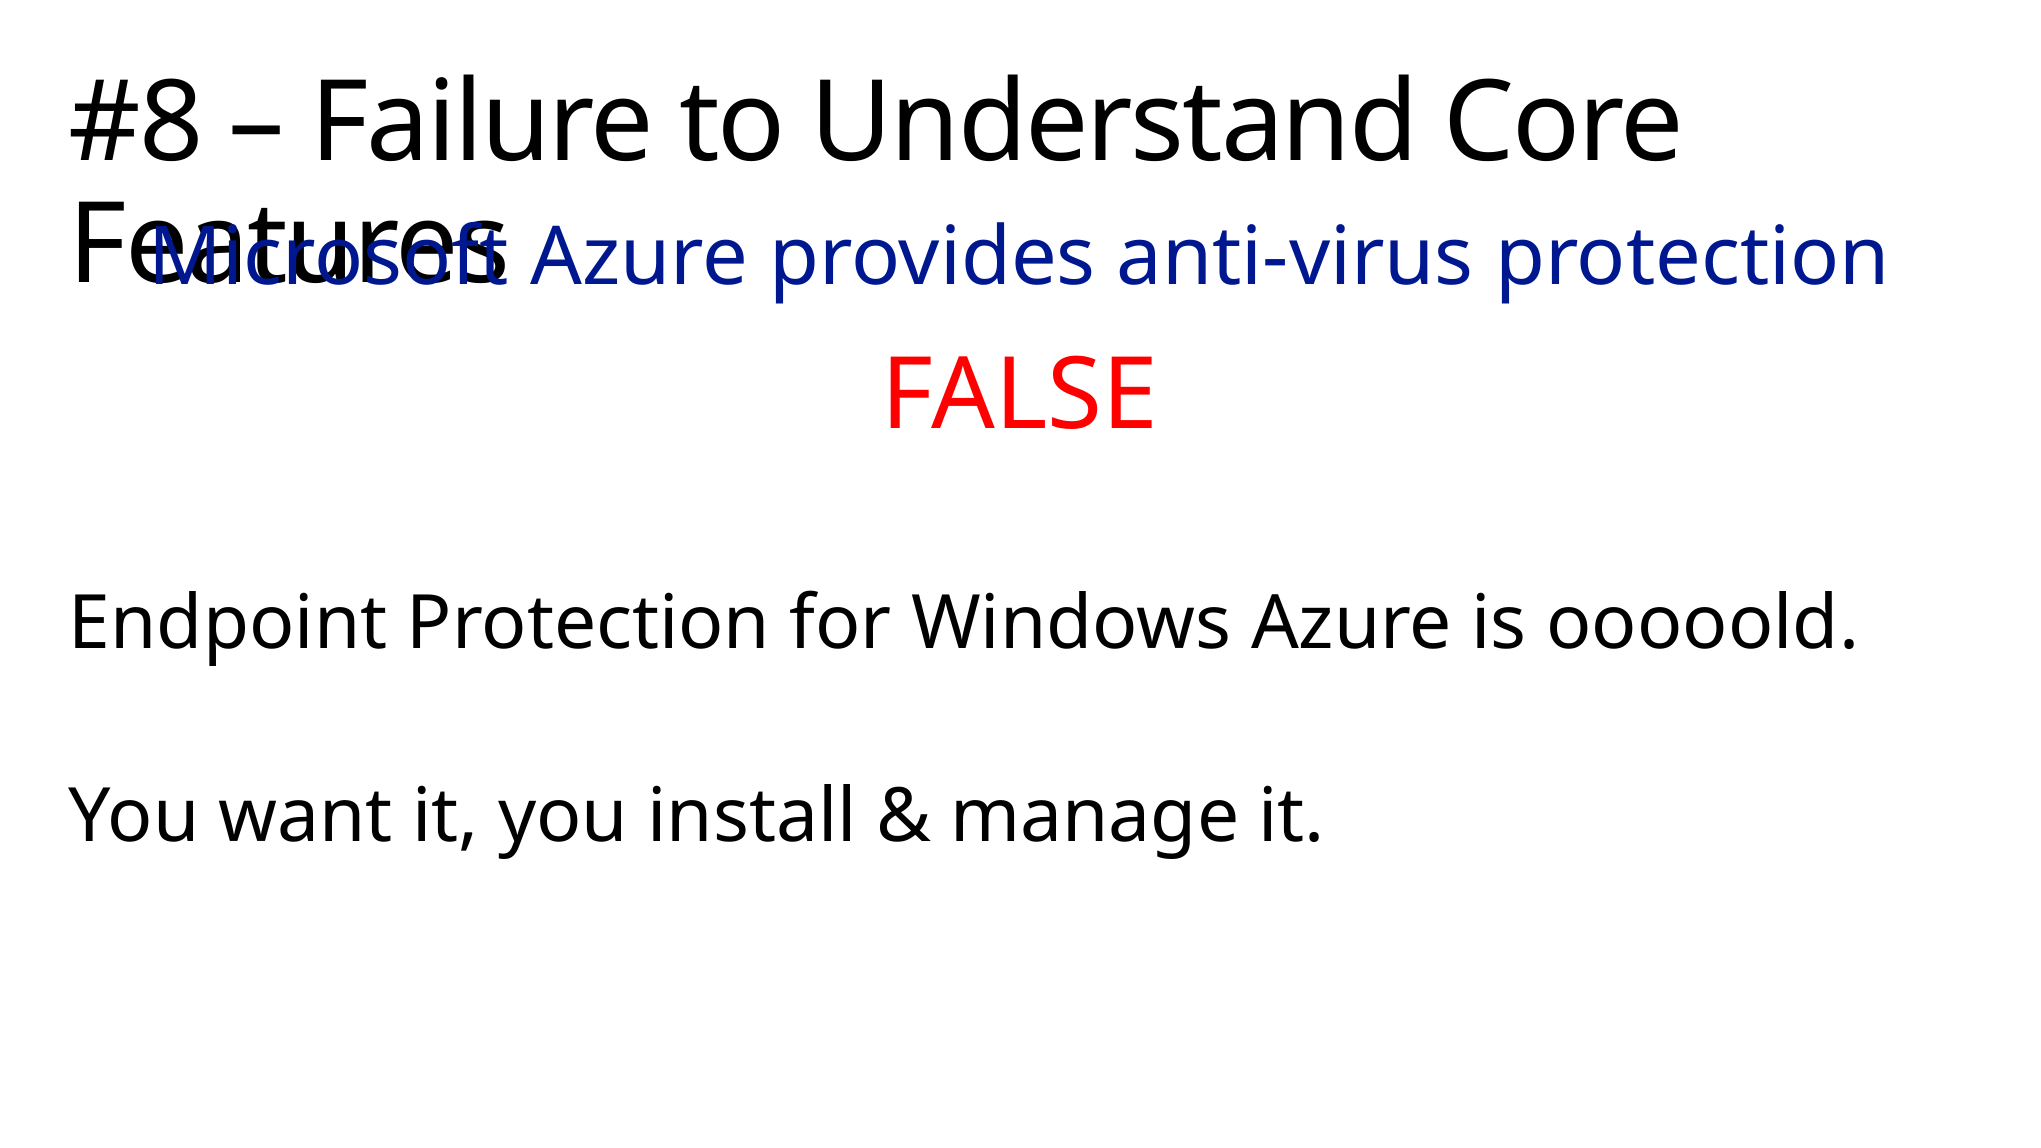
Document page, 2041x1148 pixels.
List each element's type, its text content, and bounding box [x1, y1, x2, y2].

text_box Microsoft Azure provides anti-virus protection [45, 198, 1995, 317]
list Endpoint Protection for Windows Azure is ooooold. You want it, you install & manage it. [45, 569, 1996, 982]
text_box FALSE [45, 317, 1995, 474]
title #8 – Failure to Understand Core Features [45, 48, 1996, 199]
